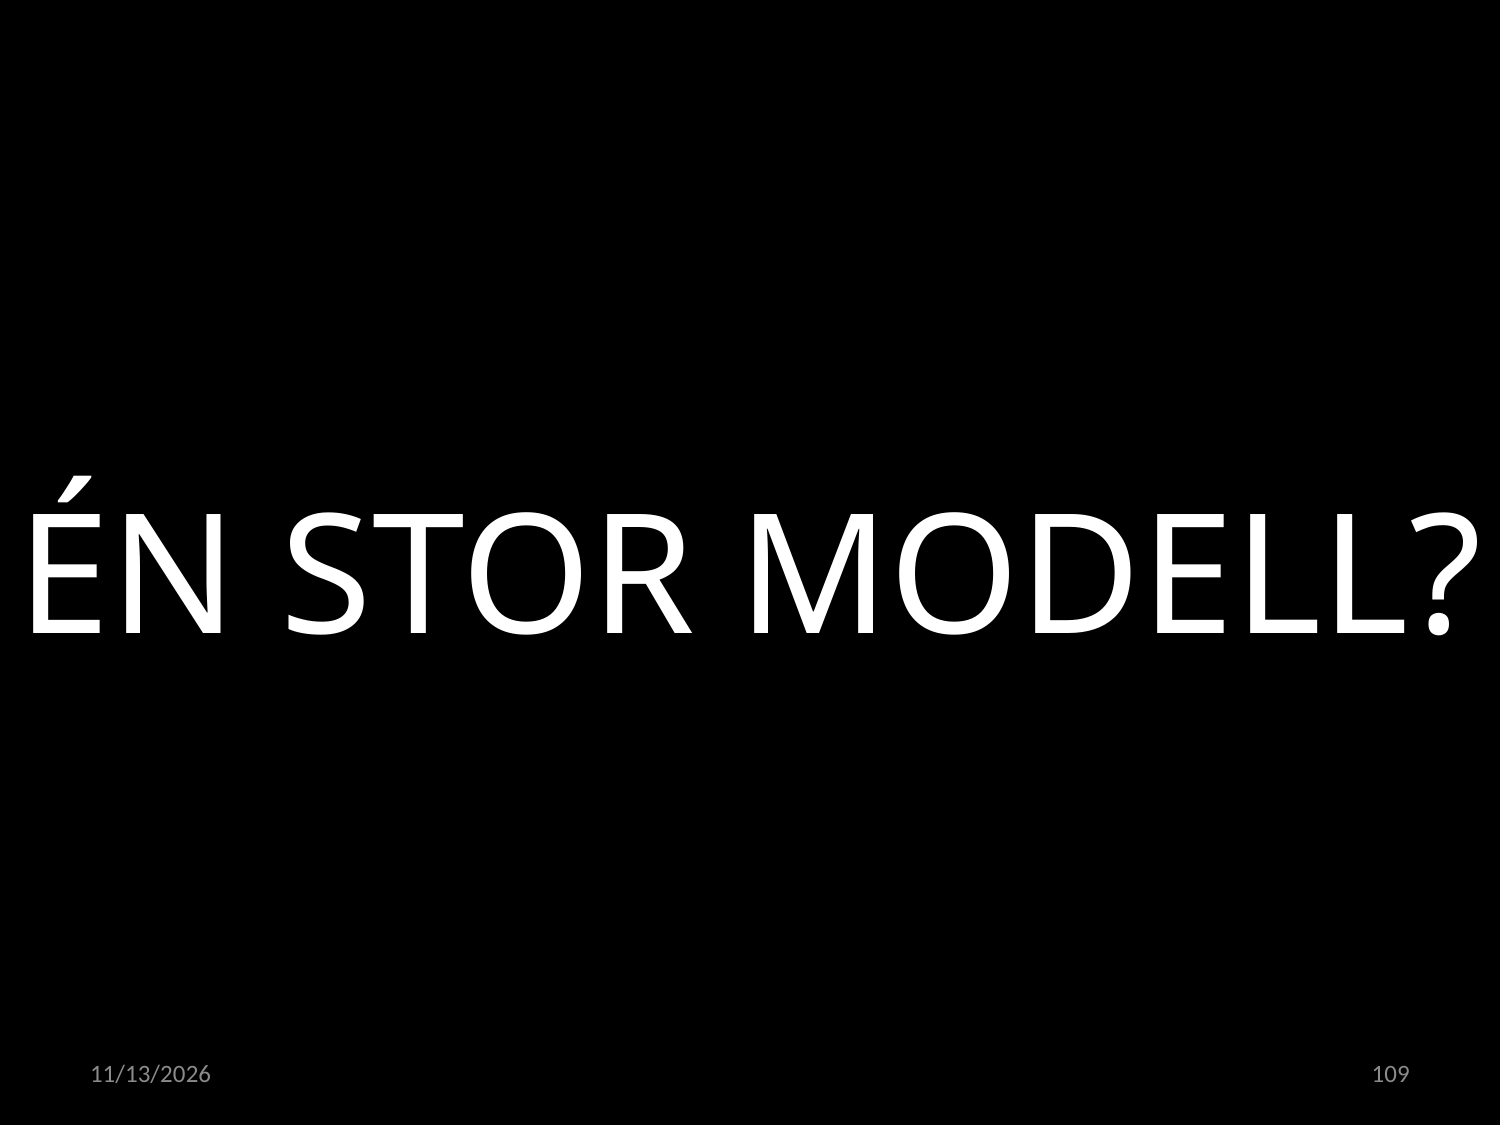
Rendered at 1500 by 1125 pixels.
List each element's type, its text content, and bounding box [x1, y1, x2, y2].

slide_number 109 [1074, 1042, 1425, 1103]
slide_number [75, 1042, 425, 1103]
text_box ÉN STOR MODELL? [0, 459, 1500, 561]
